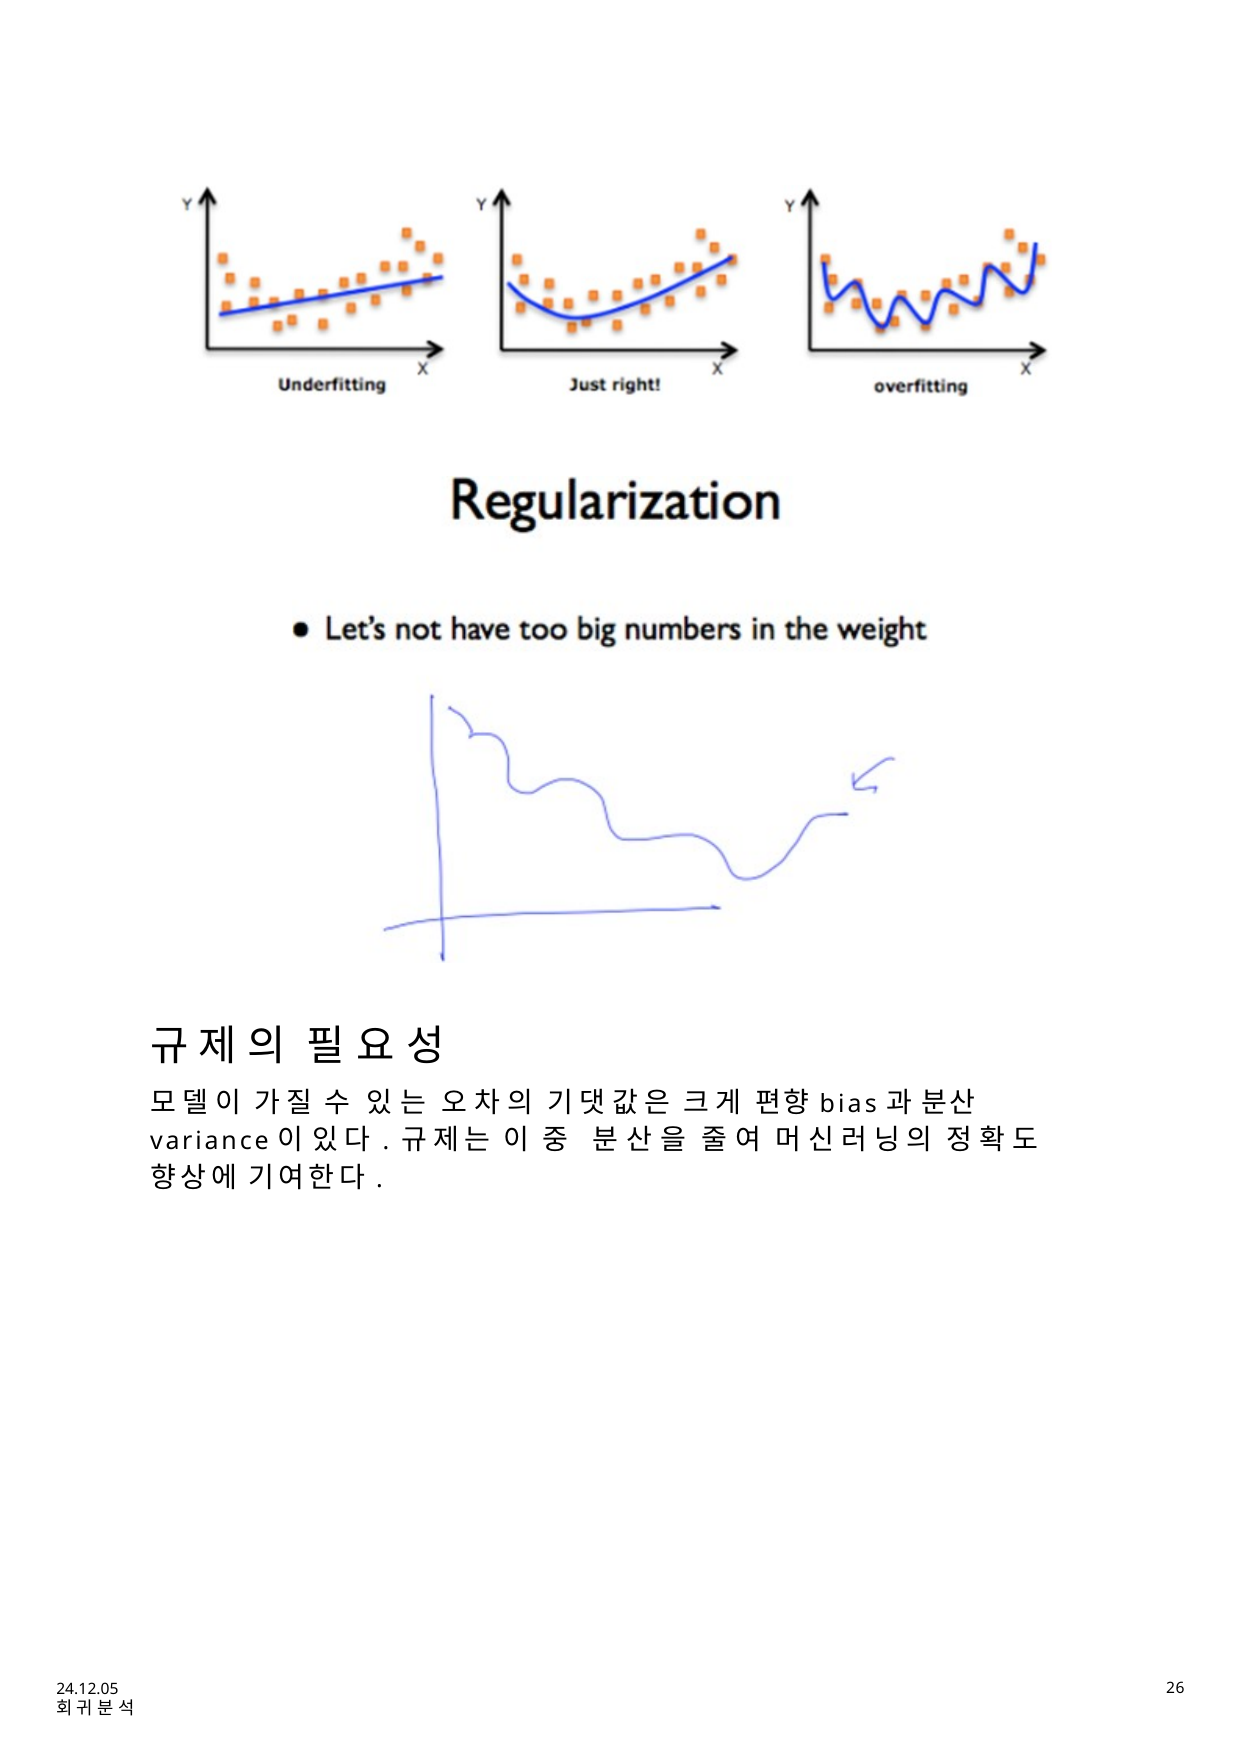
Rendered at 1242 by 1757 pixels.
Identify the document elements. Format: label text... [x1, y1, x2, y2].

text_box 규제의 필요성 모델이 가질 수 있는 오차의 기댓값은 크게 편향bias과 분산variance이 있다.규제는 이 중 분산을 줄여 머신러닝의 정확도 향상에 기여한다. [147, 994, 1077, 1193]
picture [180, 184, 1052, 397]
slide_number 26 [1159, 1676, 1194, 1757]
picture [291, 476, 930, 963]
footer 24.12.05 회귀분석 [54, 1676, 182, 1757]
